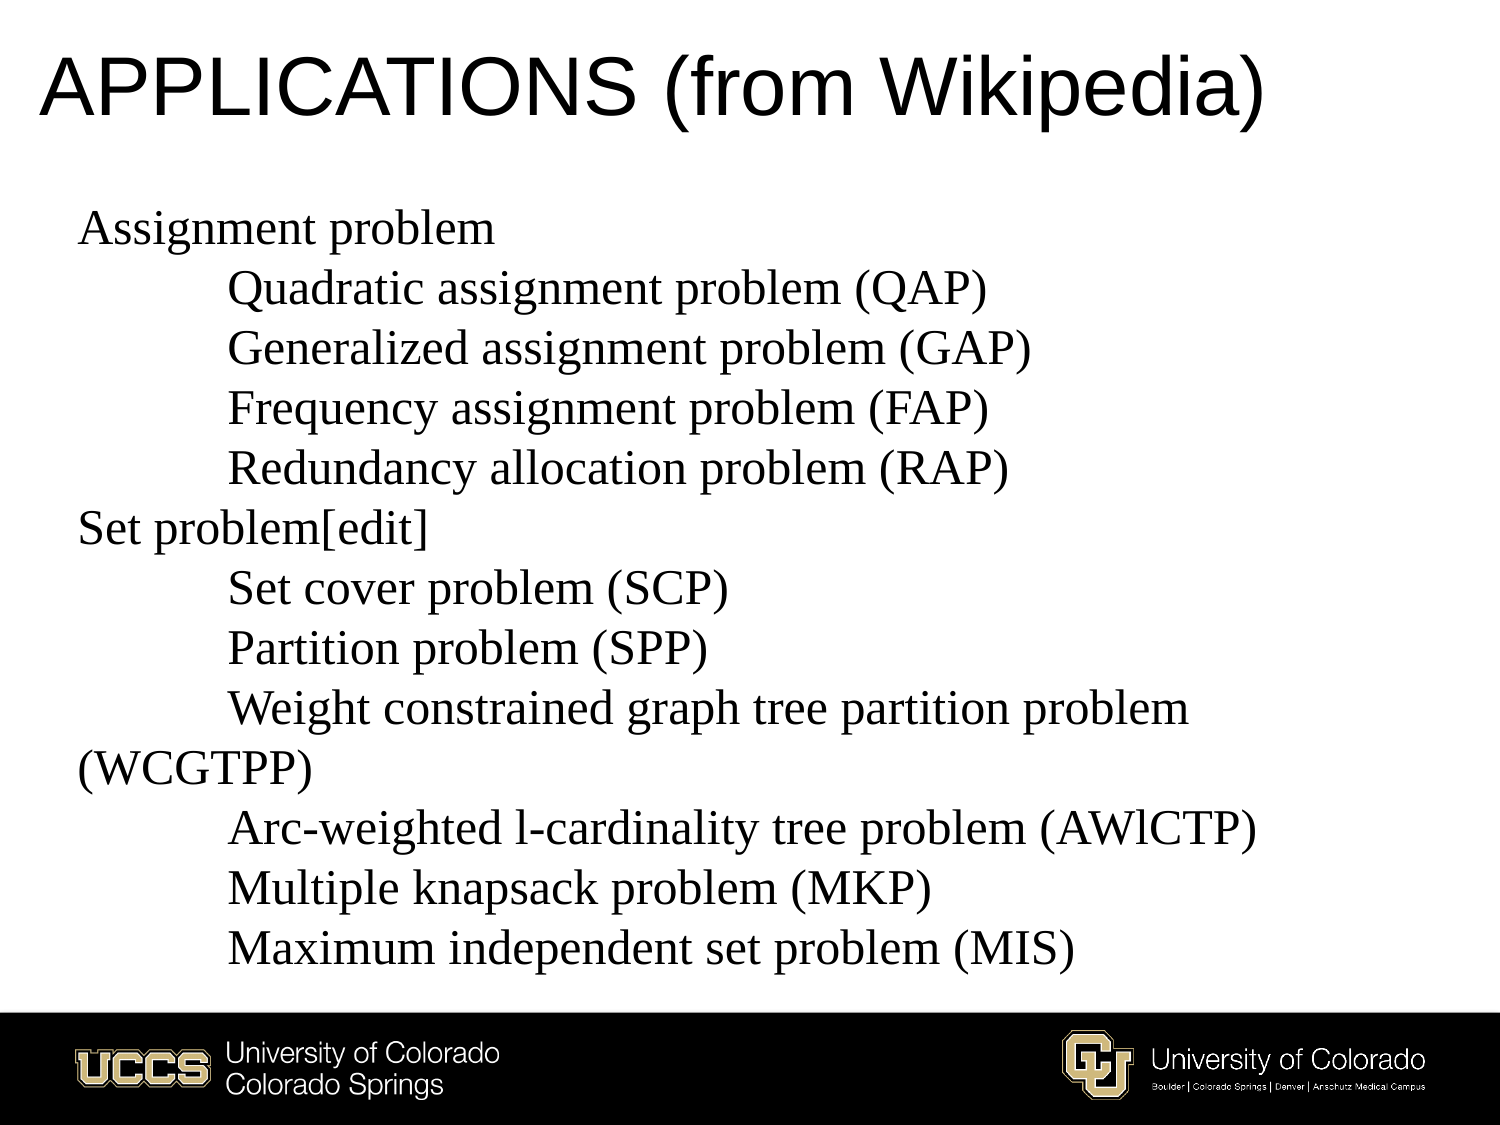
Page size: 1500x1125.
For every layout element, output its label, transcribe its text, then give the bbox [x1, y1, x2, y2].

picture [75, 1043, 499, 1100]
picture [1062, 1043, 1425, 1100]
title APPLICATIONS (from Wikipedia) [24, 24, 1463, 150]
text_box Assignment problem Quadratic assignment problem (QAP) Generalized assignment problem (GAP) Frequency assignment problem (FAP) Redundancy allocation problem (RAP) Set problem[edit] Set cover problem (SCP) Partition problem (SPP) Weight constrained graph tree partition problem (WCGTPP) Arc-weighted l-cardinality tree problem (AWlCTP) Multiple knapsack problem (MKP) Maximum independent set problem (MIS) [62, 187, 1450, 1043]
